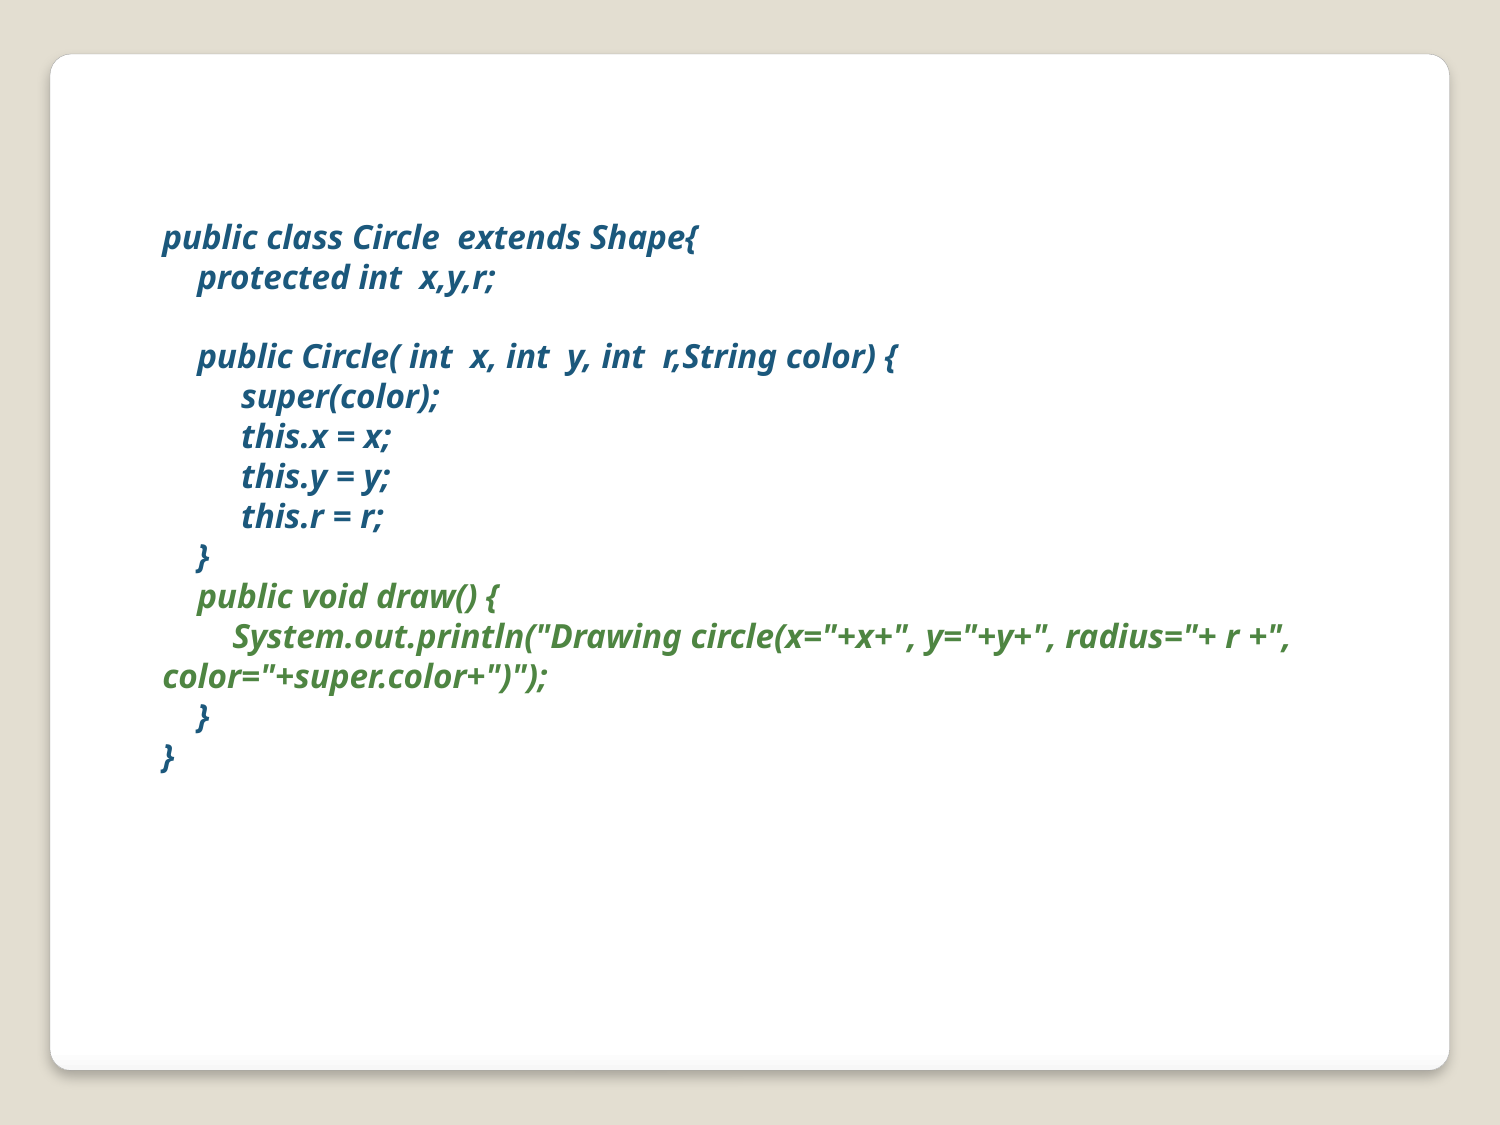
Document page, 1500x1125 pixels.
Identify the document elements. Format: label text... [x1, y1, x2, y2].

text_box public class Circle extends Shape{ protected int x,y,r; public Circle( int x, int y, int r,String color) { super(color); this.x = x; this.y = y; this.r = r; } public void draw() { System.out.println("Drawing circle(x="+x+", y="+y+", radius="+ r +", color="+super.color+")"); } } [147, 168, 1435, 783]
